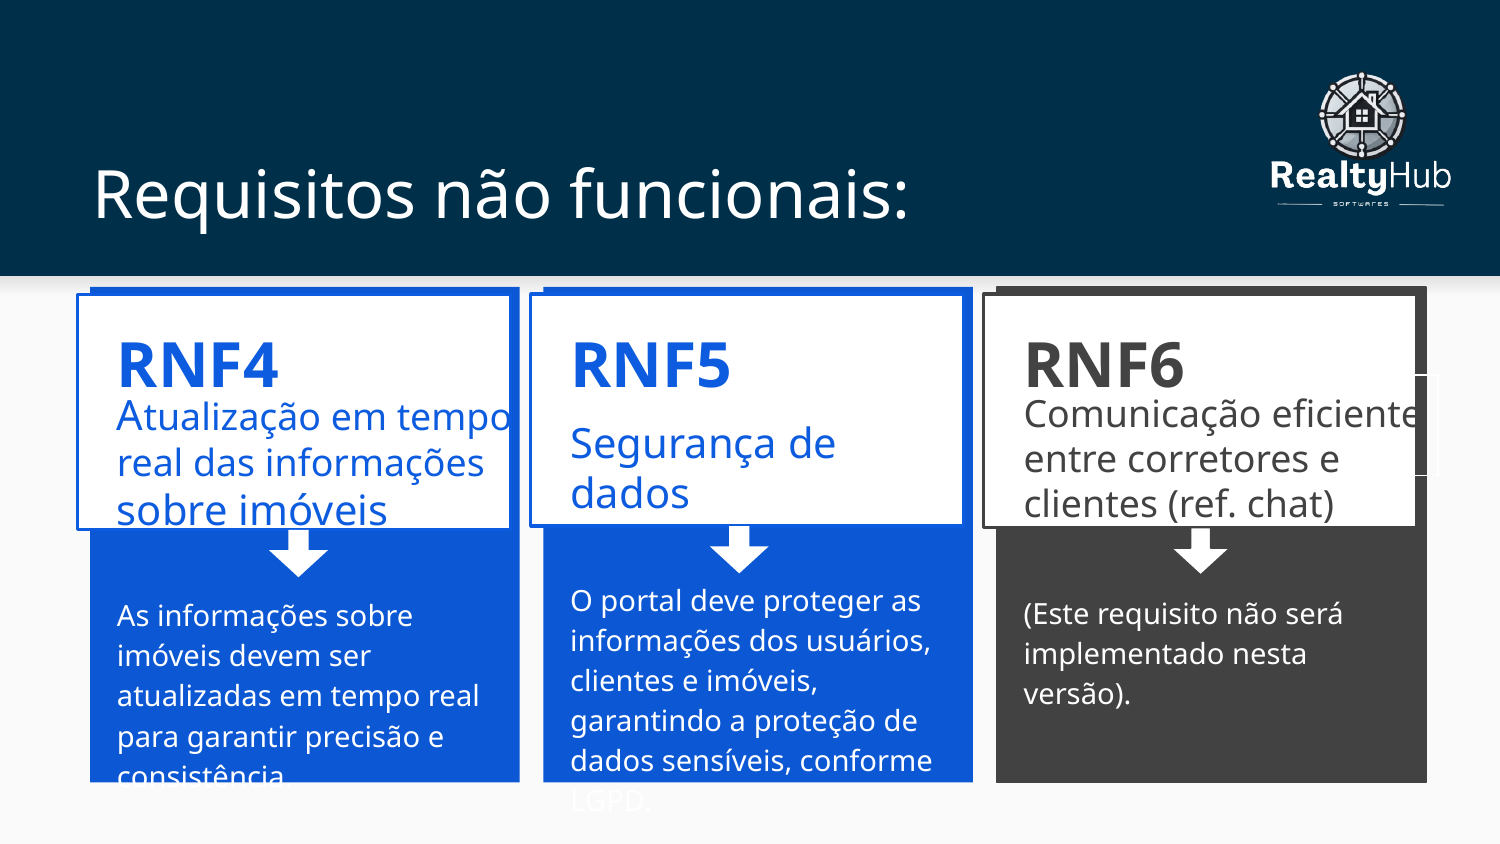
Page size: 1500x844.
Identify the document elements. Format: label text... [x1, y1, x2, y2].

title Requisitos não funcionais: [77, 121, 1216, 248]
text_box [983, 286, 1439, 783]
picture [1221, 0, 1500, 279]
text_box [530, 286, 974, 783]
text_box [77, 286, 529, 783]
